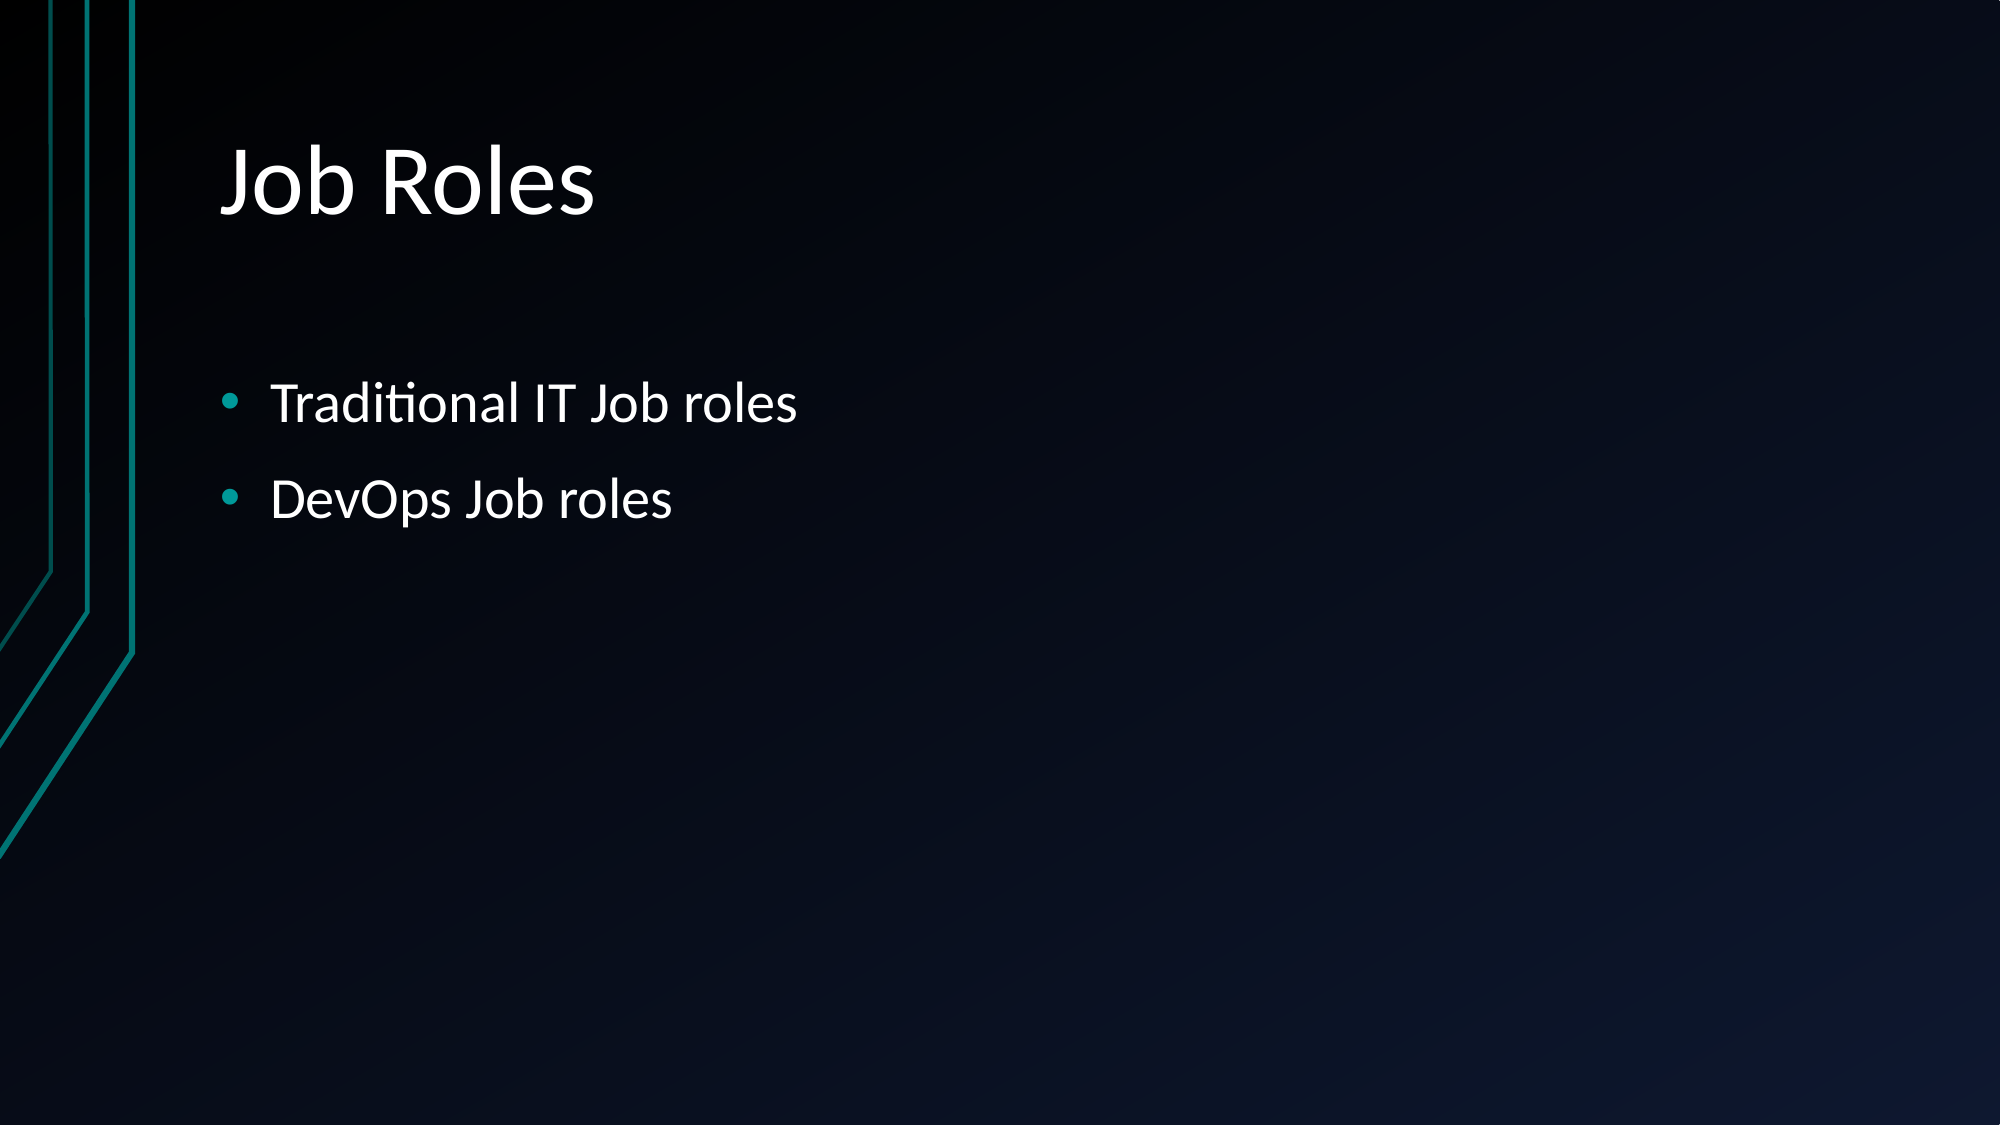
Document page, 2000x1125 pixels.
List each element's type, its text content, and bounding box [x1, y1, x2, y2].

title Job Roles [199, 45, 1900, 246]
list Traditional IT Job roles DevOps Job roles [199, 362, 1900, 1012]
